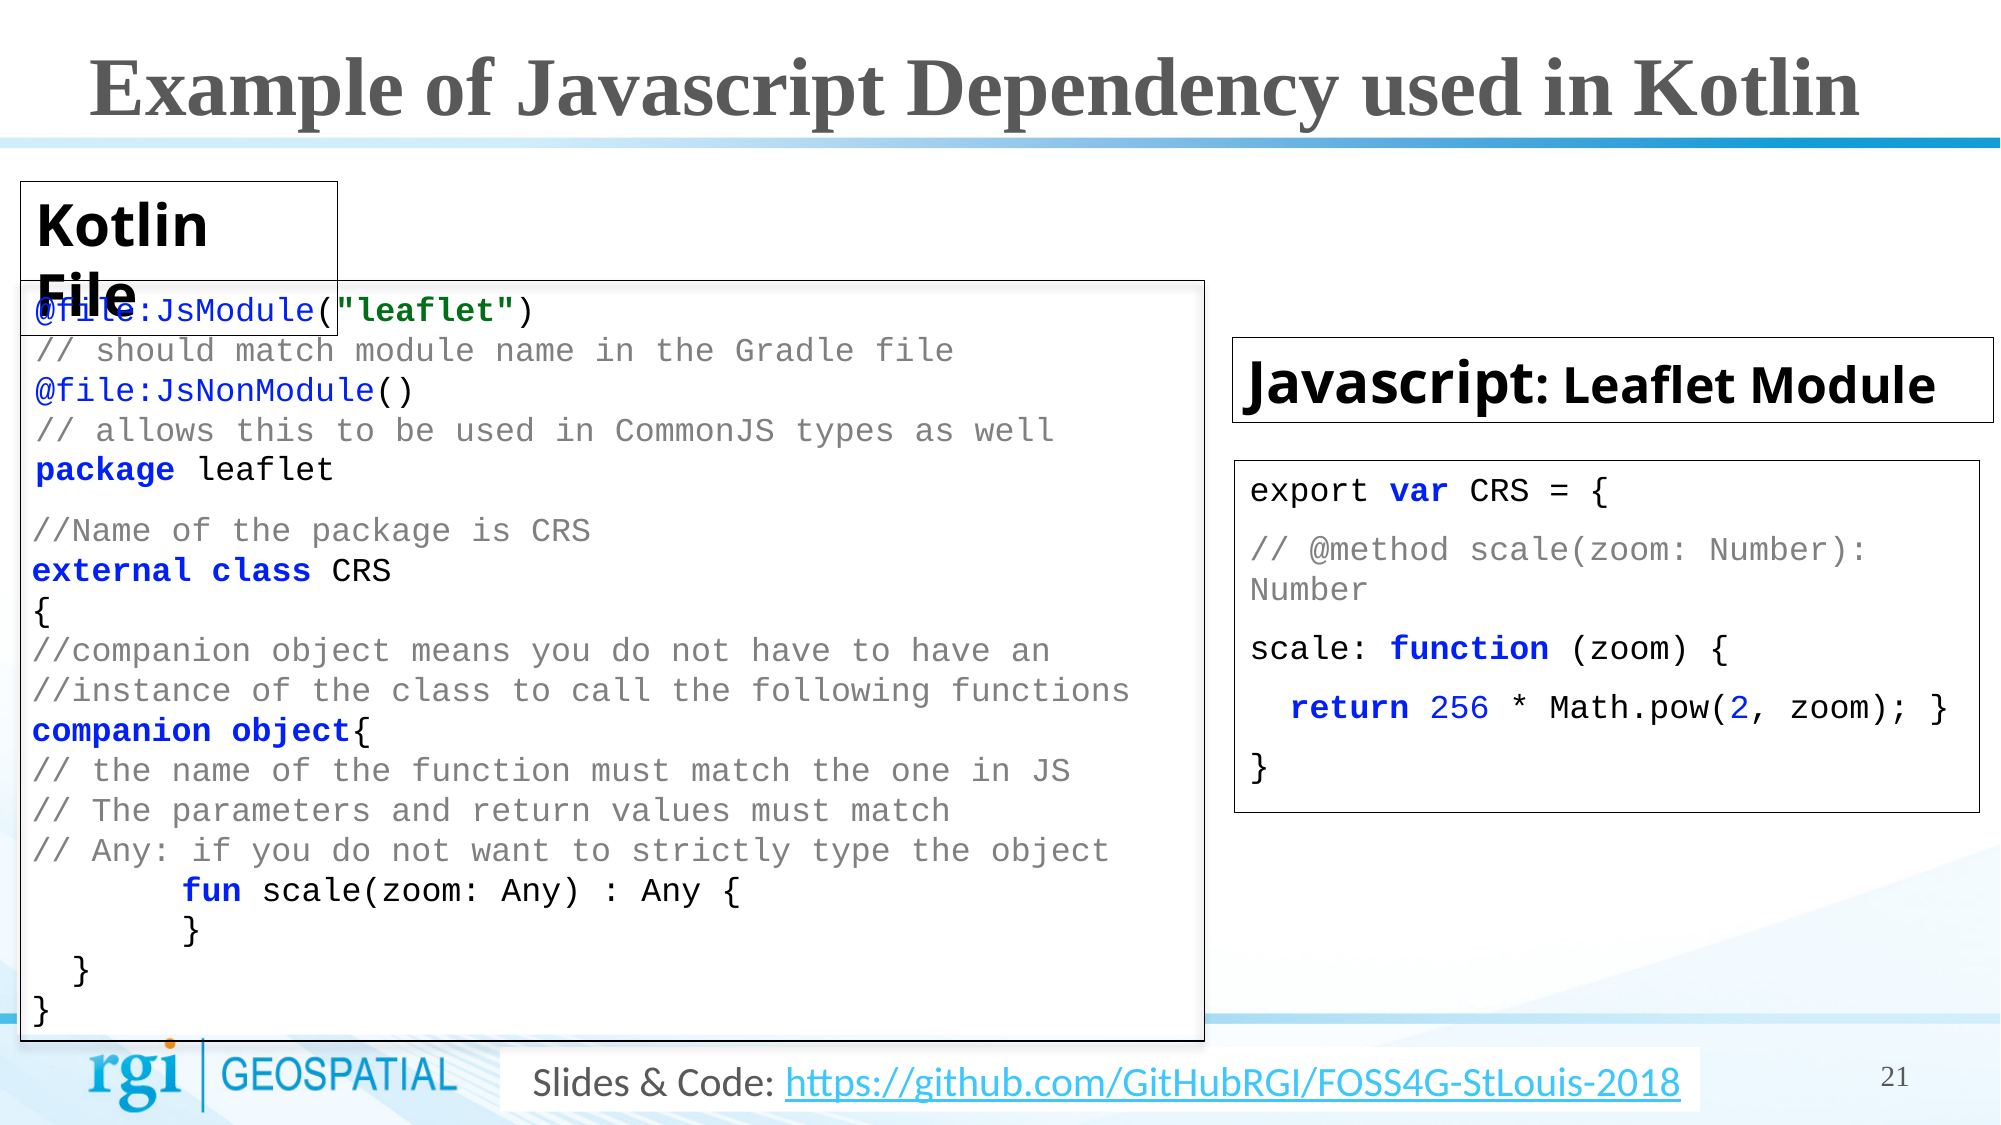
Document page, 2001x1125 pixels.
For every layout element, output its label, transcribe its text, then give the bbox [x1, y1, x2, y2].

picture [0, 0, 2001, 1125]
list Example of Javascript Dependency used in Kotlin [75, 24, 1925, 125]
text_box Kotlin File [20, 181, 338, 280]
text_box [20, 280, 1205, 1042]
text_box Slides & Code: https://github.com/GitHubRGI/FOSS4G-StLouis-2018 [499, 1046, 1700, 1112]
text_box Javascript: Leaflet Module [1232, 337, 1994, 423]
text_box export var CRS = { // @method scale(zoom: Number): Number scale: function (zoom) { return 256 * Math.pow(2, zoom); } } [1234, 460, 1980, 813]
